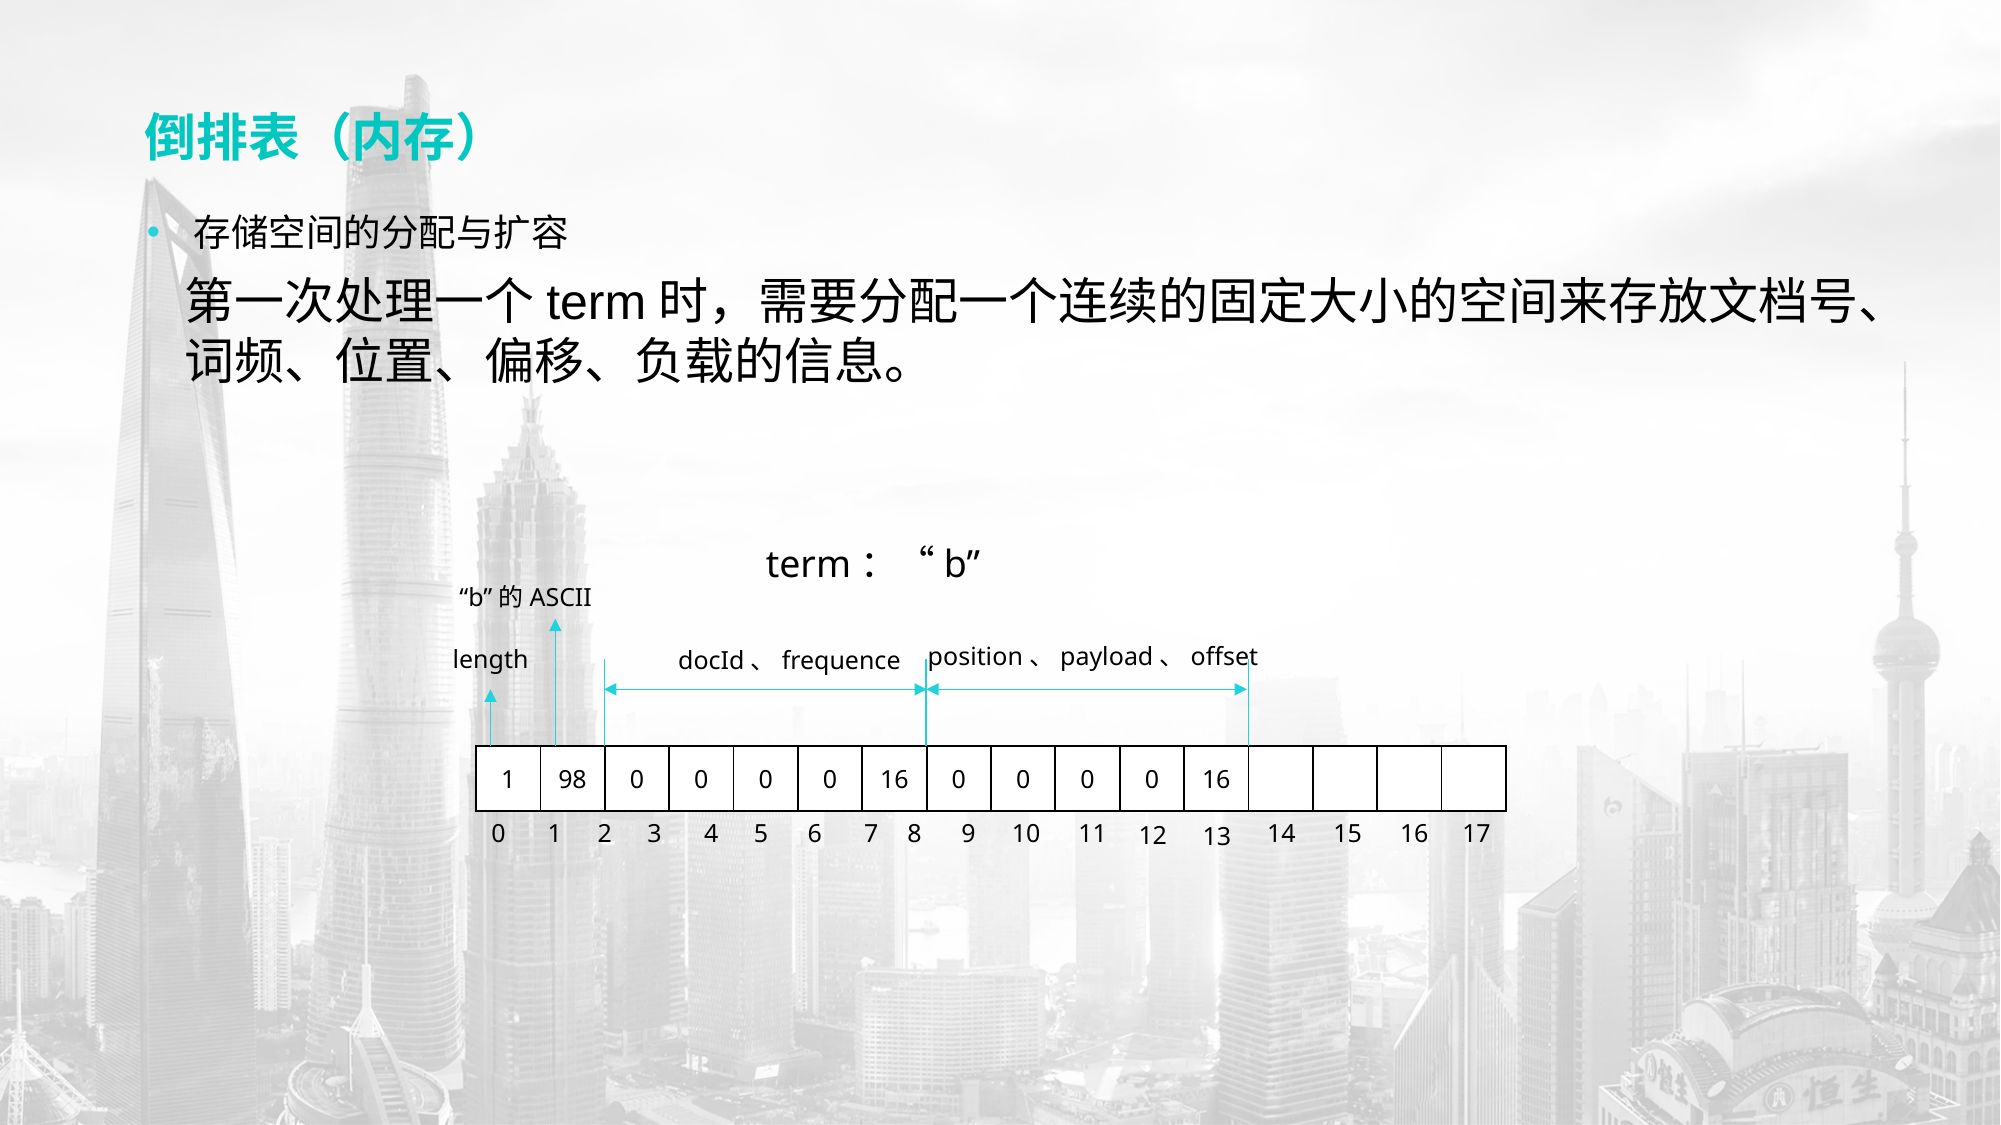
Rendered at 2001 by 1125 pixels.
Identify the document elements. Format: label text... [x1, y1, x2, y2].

table_header 0 [799, 747, 861, 810]
table_header 98 [541, 747, 604, 810]
text_box 12 [1123, 812, 1183, 857]
text_box 存储空间的分配与扩容 [139, 201, 577, 262]
text_box 4 [689, 810, 734, 856]
text_box 3 [632, 810, 677, 856]
text_box docId、frequence [663, 636, 916, 682]
table_header 0 [734, 747, 797, 810]
text_box 17 [1447, 810, 1506, 856]
table_header 0 [670, 747, 733, 810]
text_box 10 [997, 810, 1056, 856]
table_header 0 [606, 747, 668, 810]
table_header 0 [1056, 747, 1119, 810]
table_header [1378, 747, 1441, 810]
text_box “b”的ASCII [444, 574, 607, 619]
text_box 9 [946, 810, 991, 856]
text_box 20 [0, 0, 2000, 1125]
table_header [1314, 747, 1376, 810]
text_box 7 [849, 810, 892, 856]
table_header 1 [477, 747, 540, 810]
text_box position、payload、offset [912, 633, 1273, 679]
text_box 14 [1252, 810, 1311, 856]
table_header [1442, 747, 1505, 810]
text_box 第一次处理一个term时，需要分配一个连续的固定大小的空间来存放文档号、 词频、位置、偏移、负载的信息。 [176, 261, 1917, 397]
text_box 5 [739, 810, 784, 856]
text_box term：“b” [751, 532, 996, 592]
text_box 1 [533, 810, 577, 856]
table_header 0 [992, 747, 1054, 810]
text_box 16 [1385, 810, 1444, 856]
text_box 11 [1063, 810, 1122, 856]
text_box 6 [792, 810, 837, 856]
text_box 0 [476, 810, 521, 856]
text_box 2 [582, 810, 627, 856]
table_header 16 [1185, 747, 1248, 810]
title 倒排表（内存） [136, 59, 1863, 212]
text_box 15 [1318, 810, 1377, 856]
text_box 8 [892, 810, 937, 856]
table_header 0 [1121, 747, 1183, 810]
text_box 13 [1188, 813, 1247, 859]
table_header 0 [928, 747, 990, 810]
table_header 16 [863, 747, 926, 810]
text_box length [437, 636, 544, 682]
table_header [1249, 747, 1312, 810]
